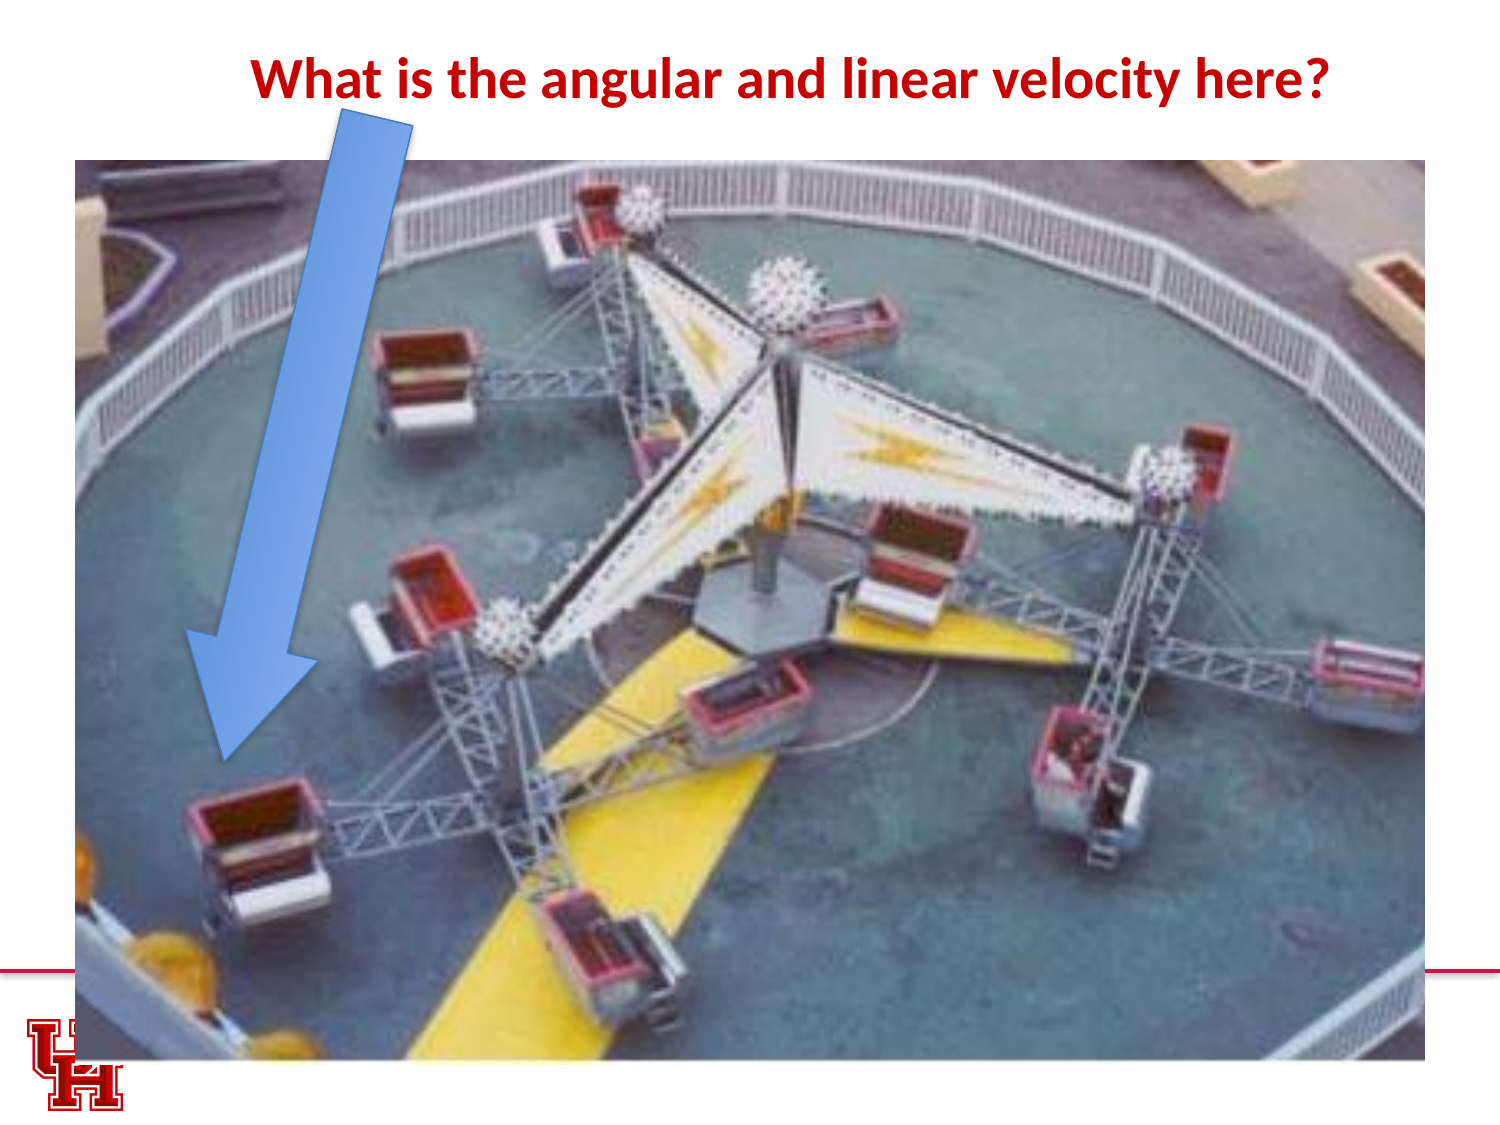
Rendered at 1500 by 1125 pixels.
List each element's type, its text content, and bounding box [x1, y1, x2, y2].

picture [27, 1019, 123, 1111]
title What is the angular and linear velocity here? [157, 0, 1425, 150]
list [74, 160, 1426, 1065]
text_box [329, 108, 414, 158]
